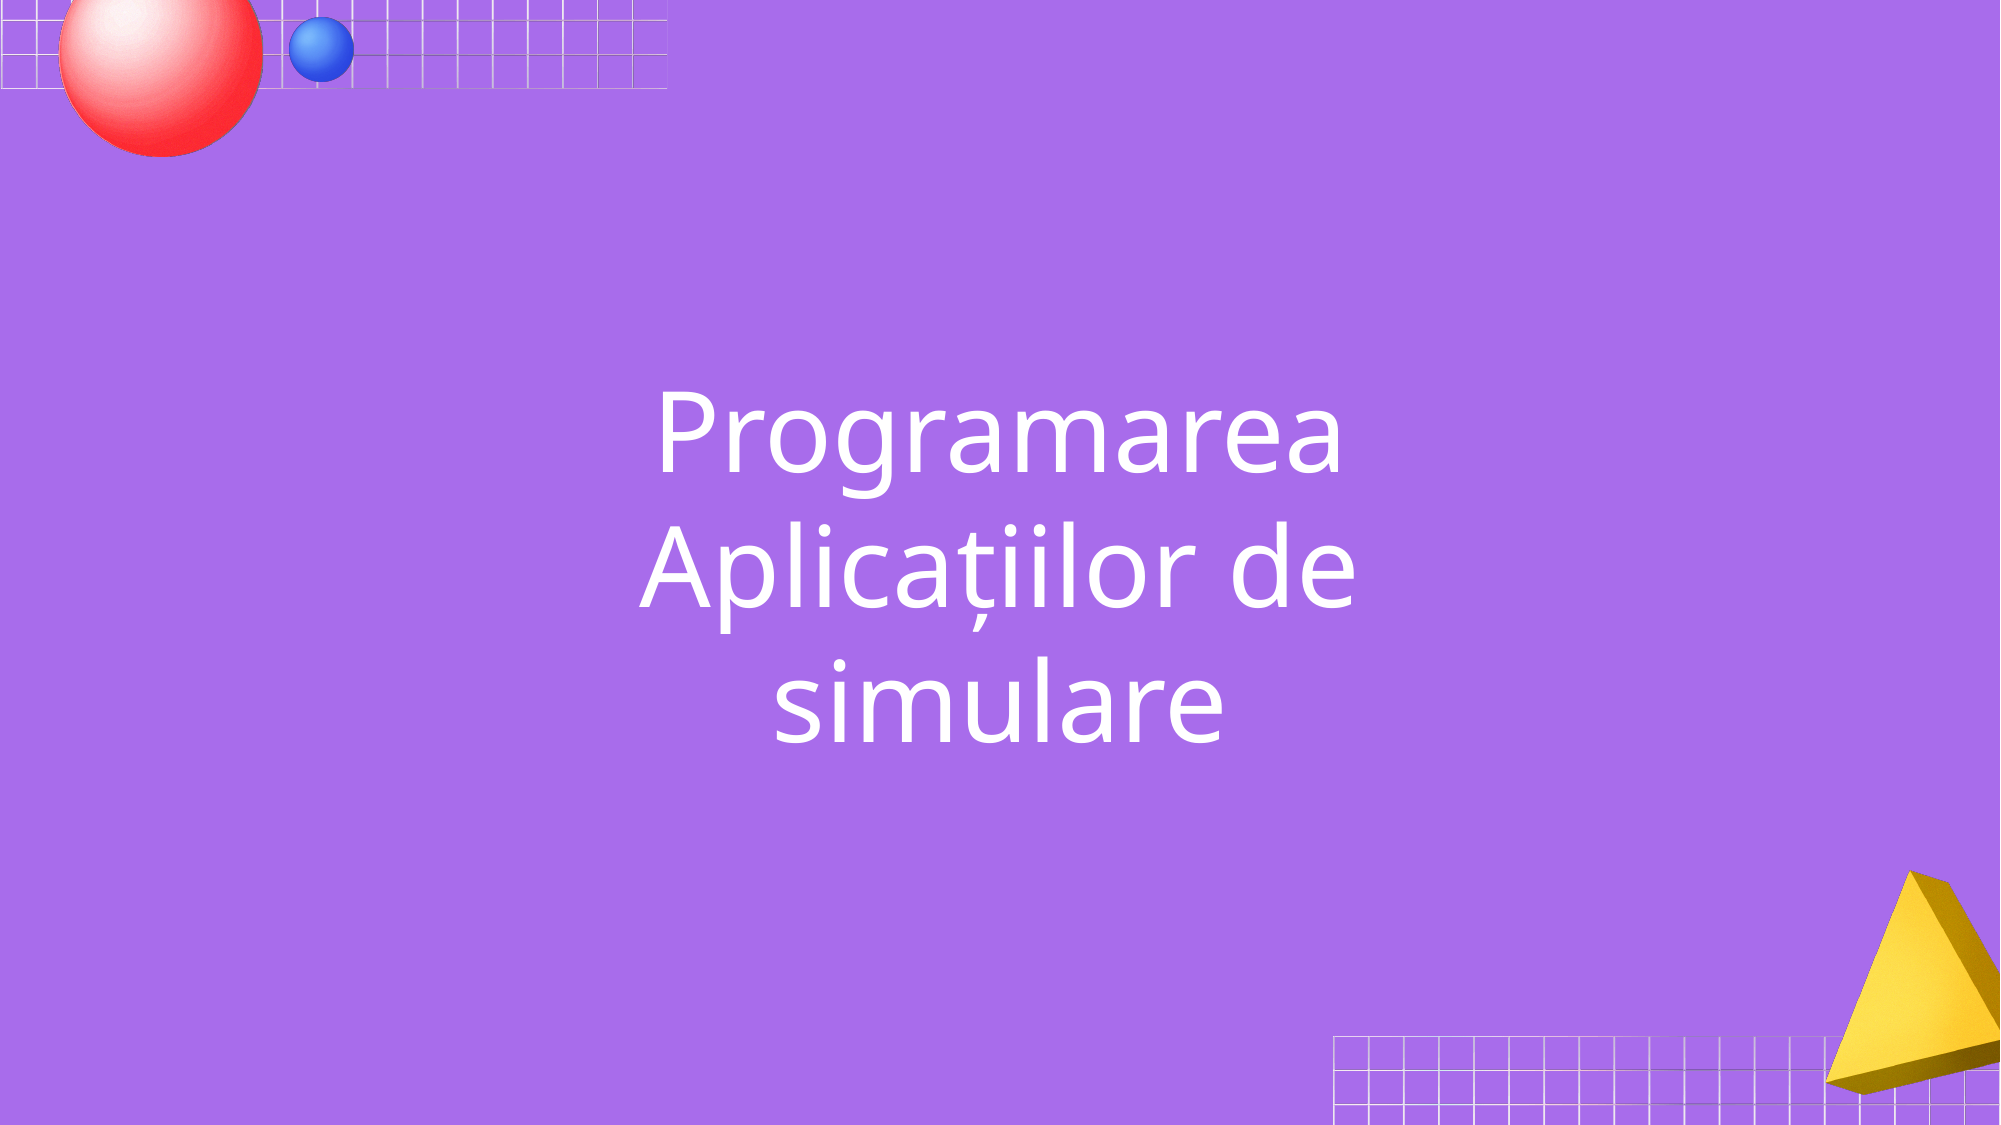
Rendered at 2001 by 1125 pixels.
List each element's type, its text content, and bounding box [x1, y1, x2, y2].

picture [1332, 870, 2000, 1125]
text_box Programarea Aplicațiilor de simulare [492, 352, 1508, 773]
picture [0, 0, 668, 157]
